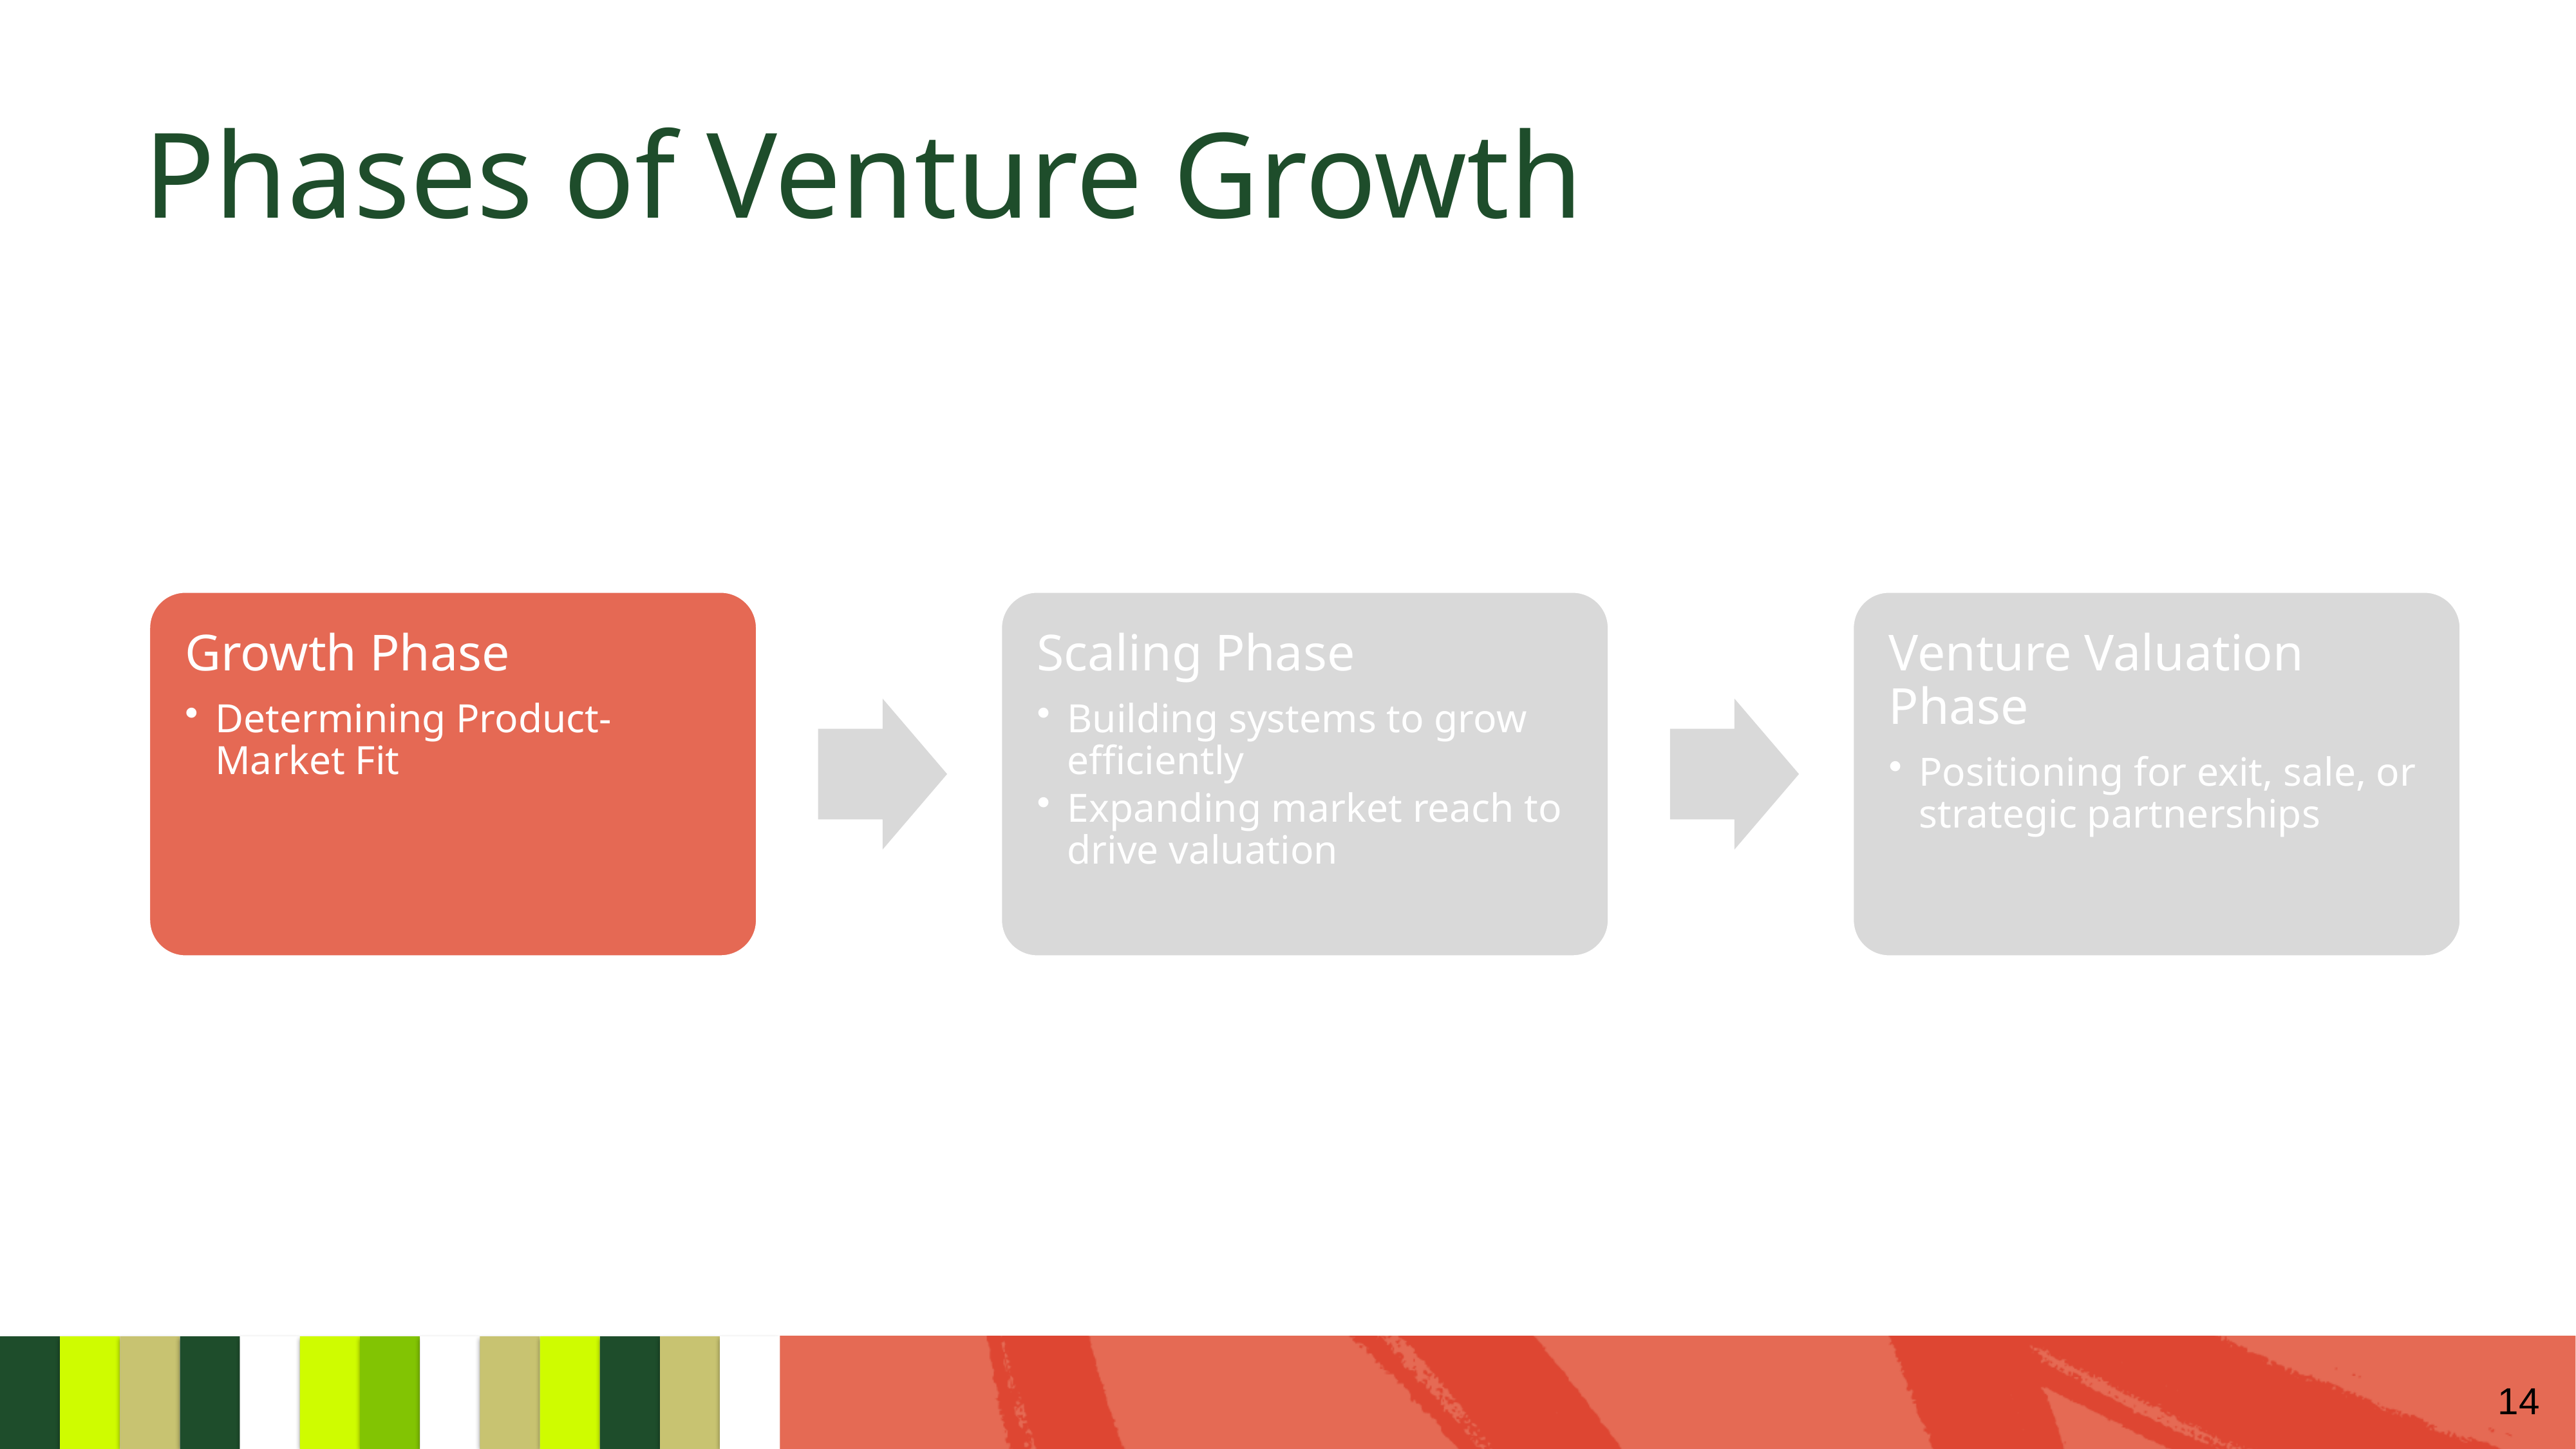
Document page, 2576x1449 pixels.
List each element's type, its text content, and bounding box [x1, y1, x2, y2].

slide_number 14 [2452, 1376, 2550, 1423]
picture [780, 1336, 2576, 1449]
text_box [146, 251, 2463, 1298]
title Phases of Venture Growth [134, 88, 2476, 251]
